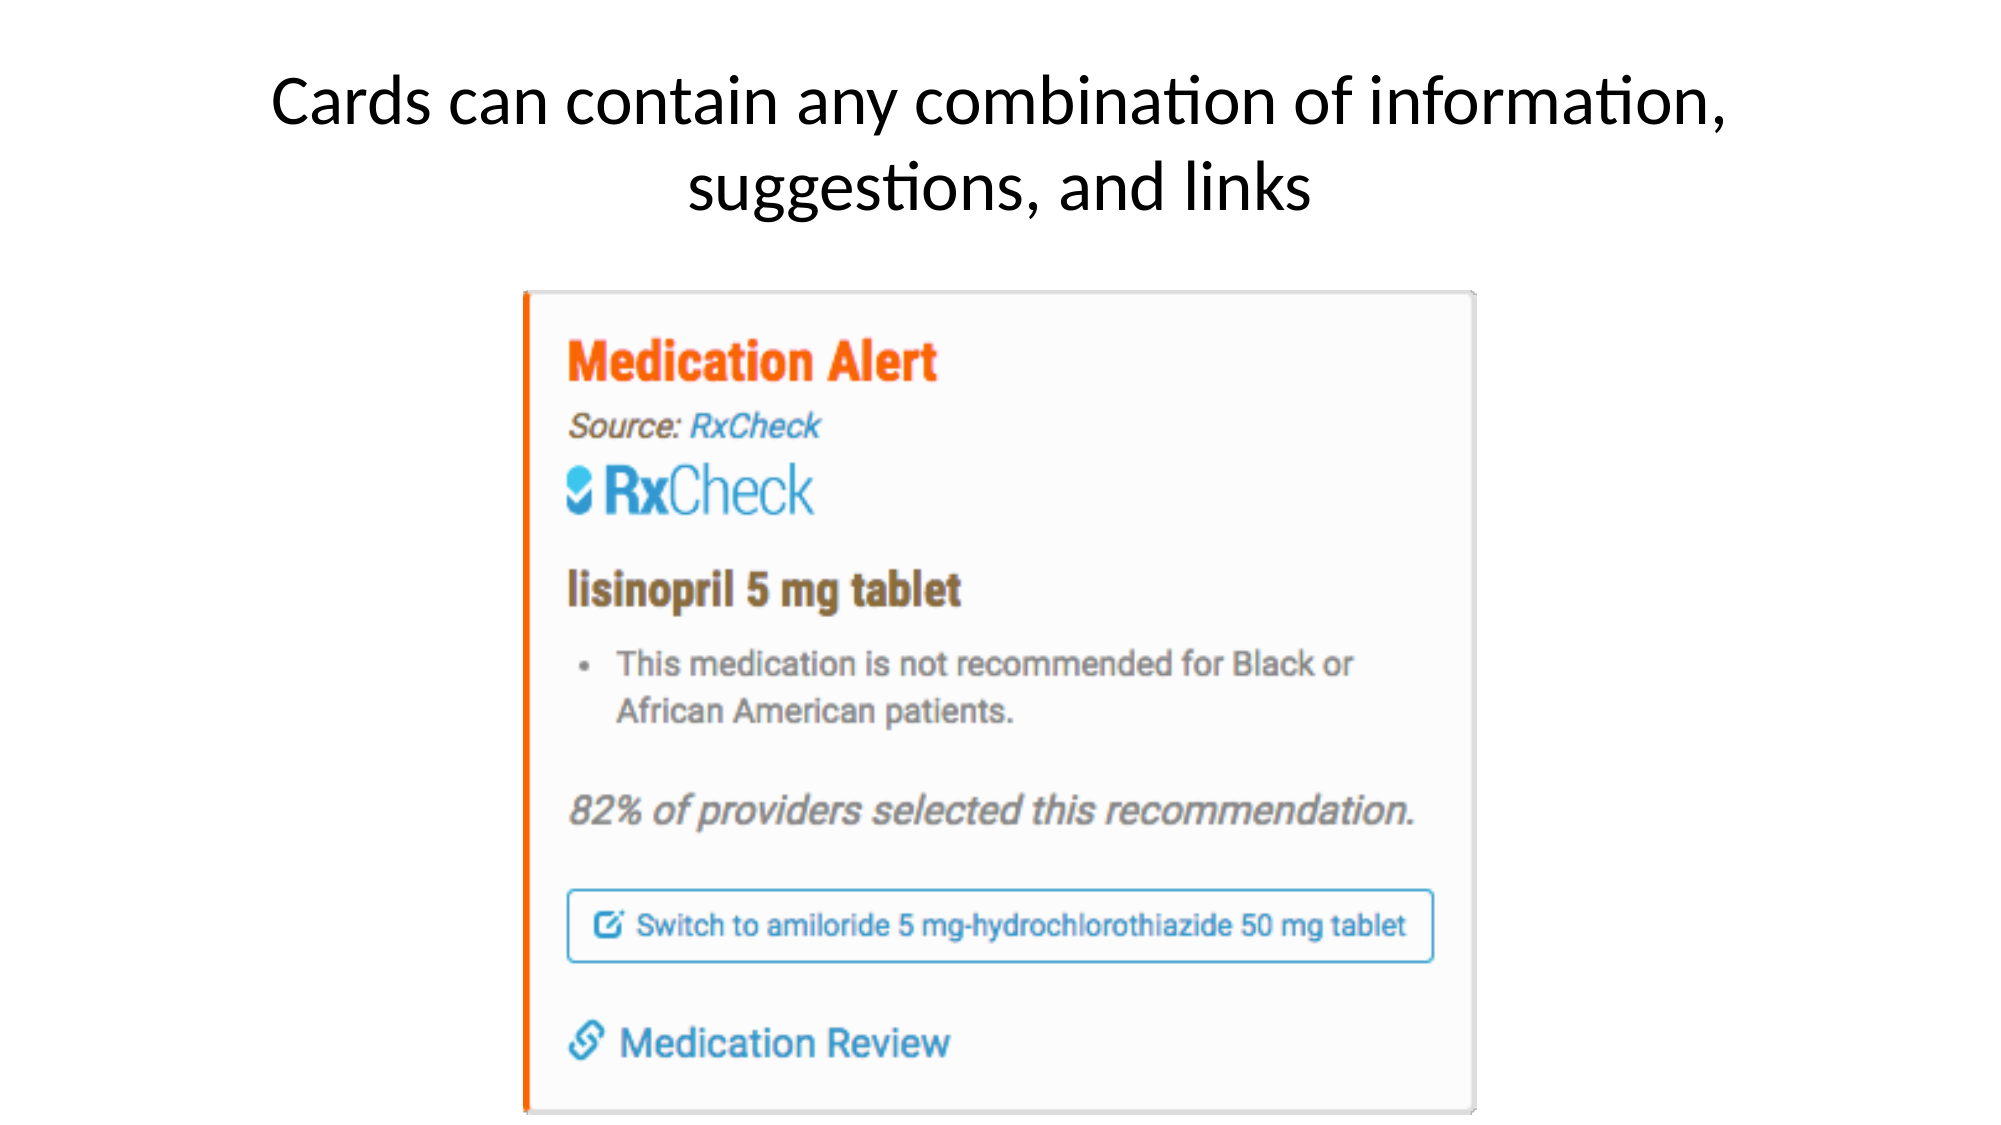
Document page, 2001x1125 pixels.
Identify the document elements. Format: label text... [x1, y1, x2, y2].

title Cards can contain any combination of information, suggestions, and links [99, 45, 1900, 233]
picture [523, 290, 1477, 1115]
